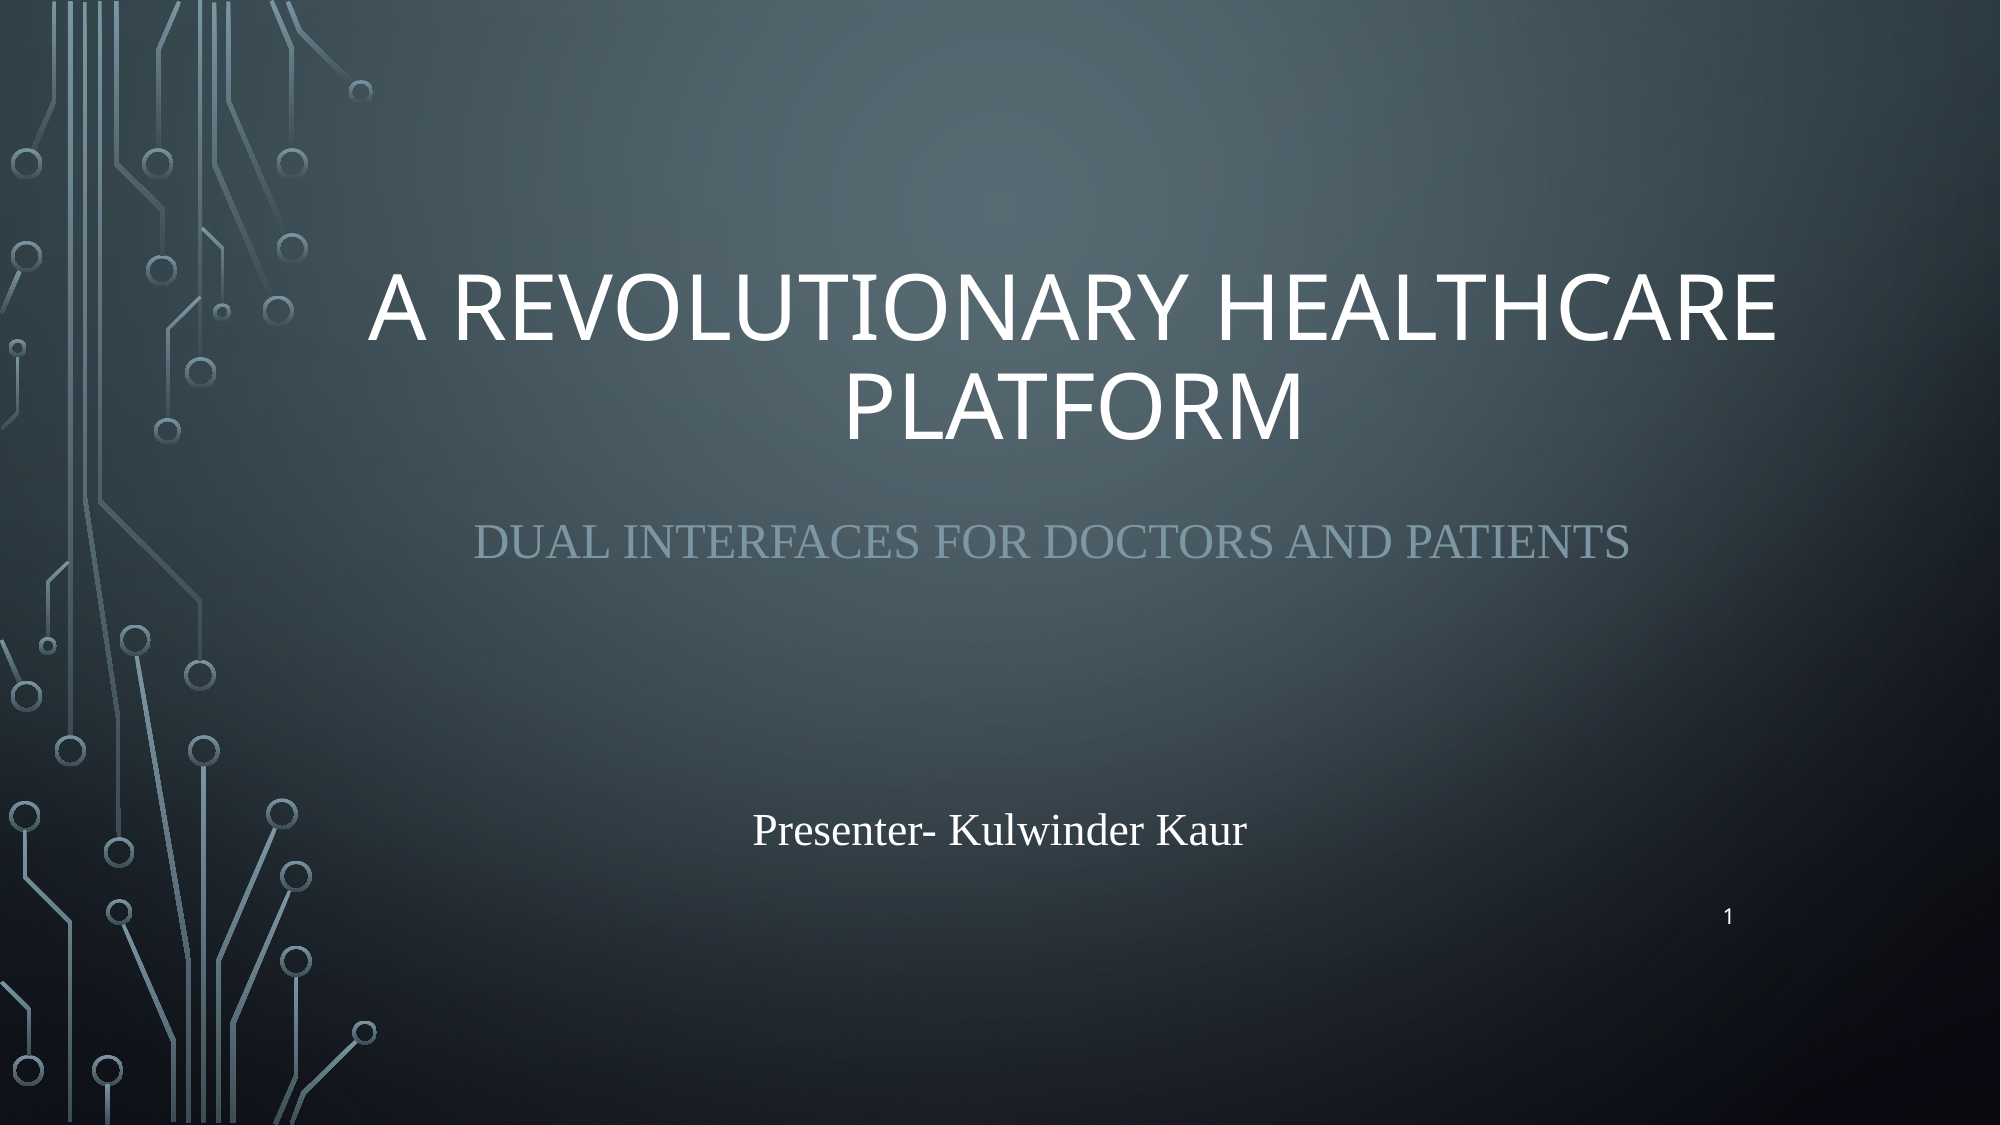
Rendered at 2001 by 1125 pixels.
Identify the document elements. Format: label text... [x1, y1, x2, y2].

subtitle Dual Interfaces for Doctors and Patients [354, 488, 1750, 655]
slide_number 1 [1623, 887, 1750, 948]
text_box Presenter- Kulwinder Kaur [426, 792, 1574, 863]
title A Revolutionary Healthcare Platform [228, 205, 1922, 467]
